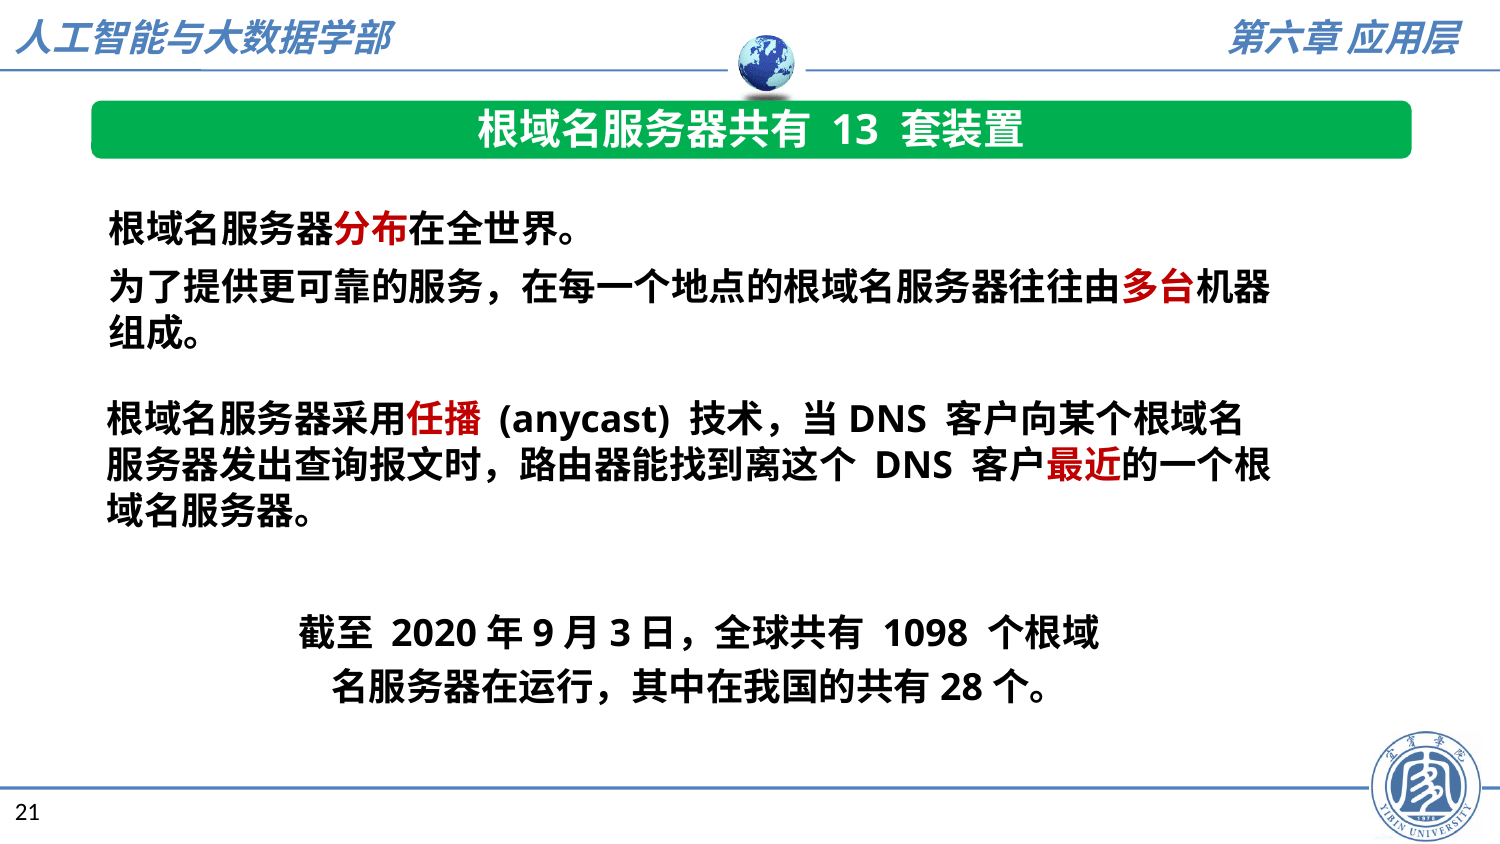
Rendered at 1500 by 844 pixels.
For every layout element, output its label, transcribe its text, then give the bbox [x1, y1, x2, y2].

text_box 根域名服务器分布在全世界。 为了提供更可靠的服务，在每一个地点的根域名服务器往往由多台机器组成。 [94, 196, 1309, 362]
text_box 根域名服务器共有 13 套装置 [462, 95, 1040, 160]
text_box 根域名服务器采用任播 (anycast) 技术，当DNS 客户向某个根域名服务器发出查询报文时，路由器能找到离这个 DNS 客户最近的一个根域名服务器。 [91, 386, 1289, 540]
text_box 截至 2020年9月3日，全球共有 1098 个根域名服务器在运行，其中在我国的共有28个。 [274, 592, 1124, 716]
picture [736, 33, 796, 95]
text_box [91, 100, 462, 159]
slide_number 21 [0, 787, 350, 833]
text_box [1040, 100, 1412, 159]
